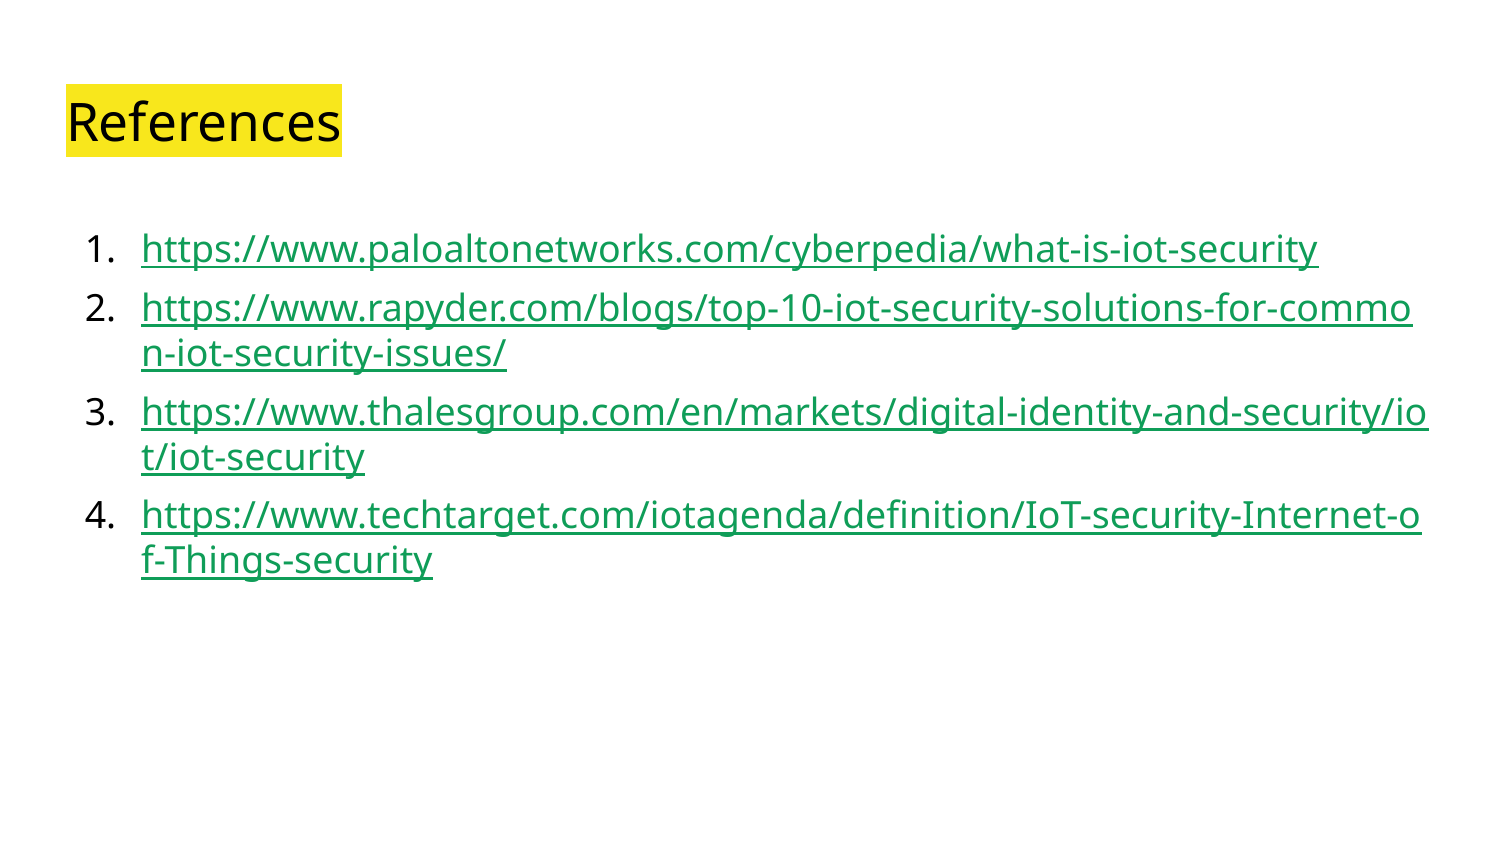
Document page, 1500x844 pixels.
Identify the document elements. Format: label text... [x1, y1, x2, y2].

title References [51, 72, 1449, 167]
list https://www.paloaltonetworks.com/cyberpedia/what-is-iot-security https://www.rapyder.com/blogs/top-10-iot-security-solutions-for-common-iot-security-issues/ https://www.thalesgroup.com/en/markets/digital-identity-and-security/iot/iot-security https://www.techtarget.com/iotagenda/definition/IoT-security-Internet-of-Things-security [51, 202, 1449, 750]
